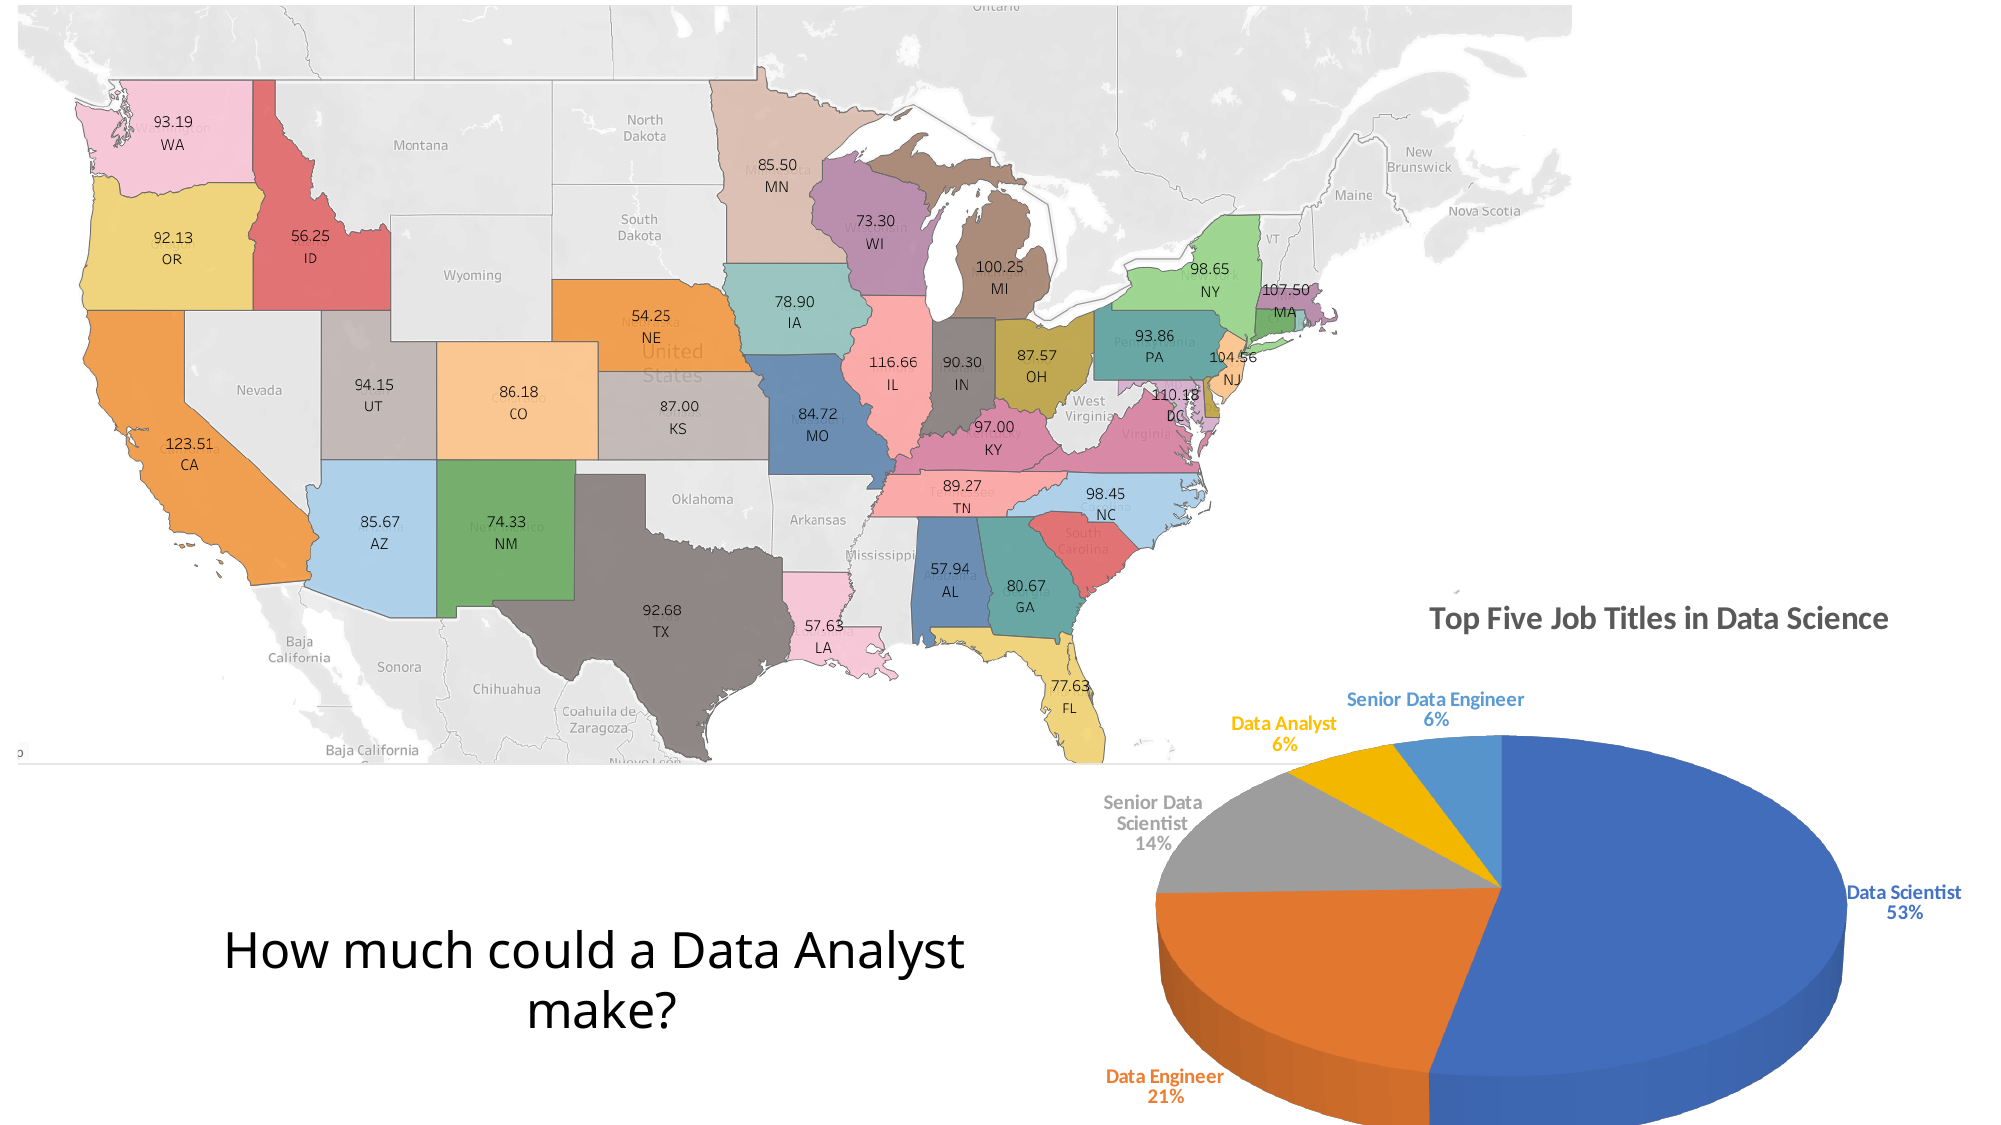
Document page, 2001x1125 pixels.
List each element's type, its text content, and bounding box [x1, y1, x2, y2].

chart [966, 582, 2000, 1125]
picture [17, 0, 1572, 769]
text_box How much could a Data Analyst make? [154, 911, 960, 1046]
